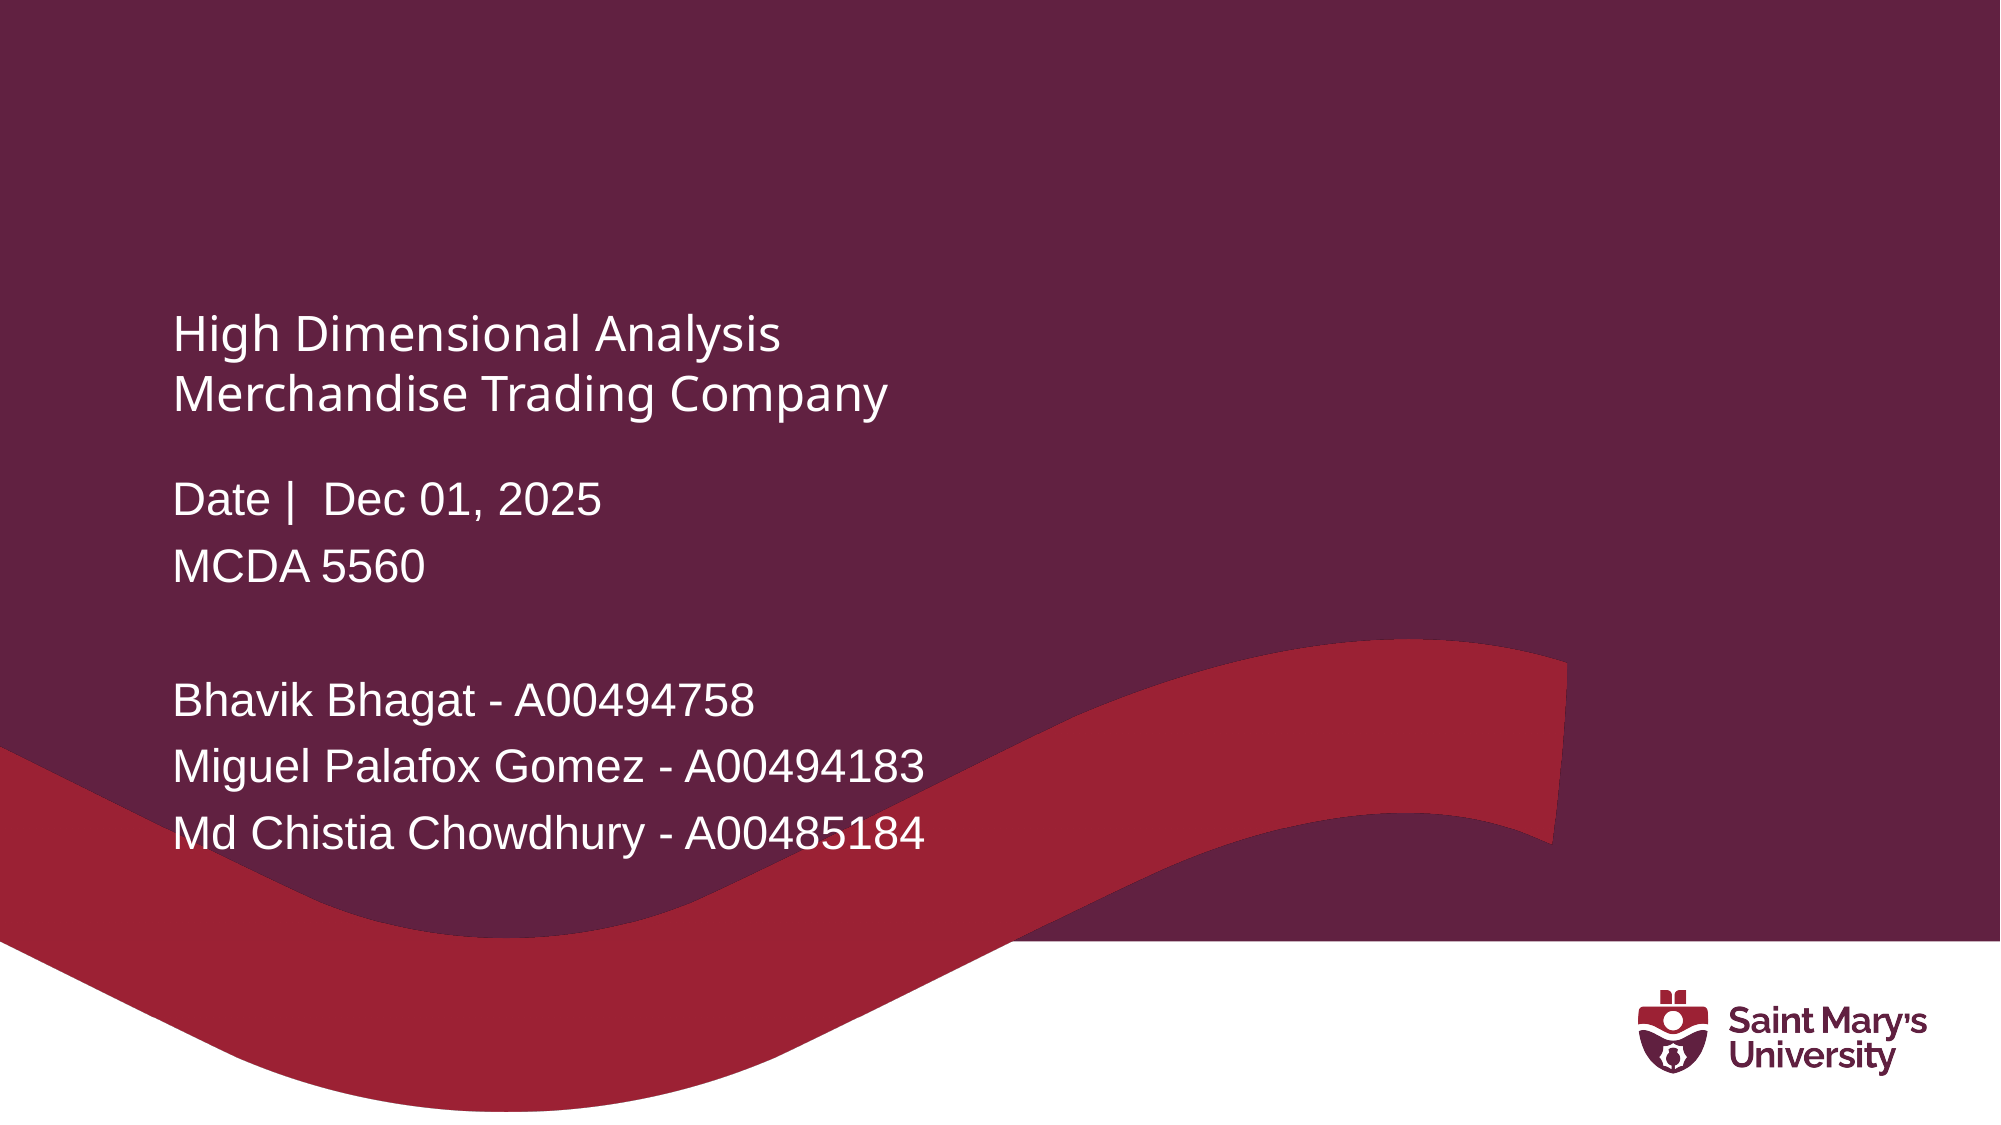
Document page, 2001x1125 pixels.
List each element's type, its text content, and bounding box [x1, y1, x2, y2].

title High Dimensional Analysis Merchandise Trading Company [157, 294, 1657, 432]
list Date | Dec 01, 2025 MCDA 5560 Bhavik Bhagat - A00494758 Miguel Palafox Gomez - A00494183 Md Chistia Chowdhury - A00485184 [157, 470, 1706, 869]
picture [1638, 990, 1927, 1076]
picture [0, 639, 1568, 1112]
